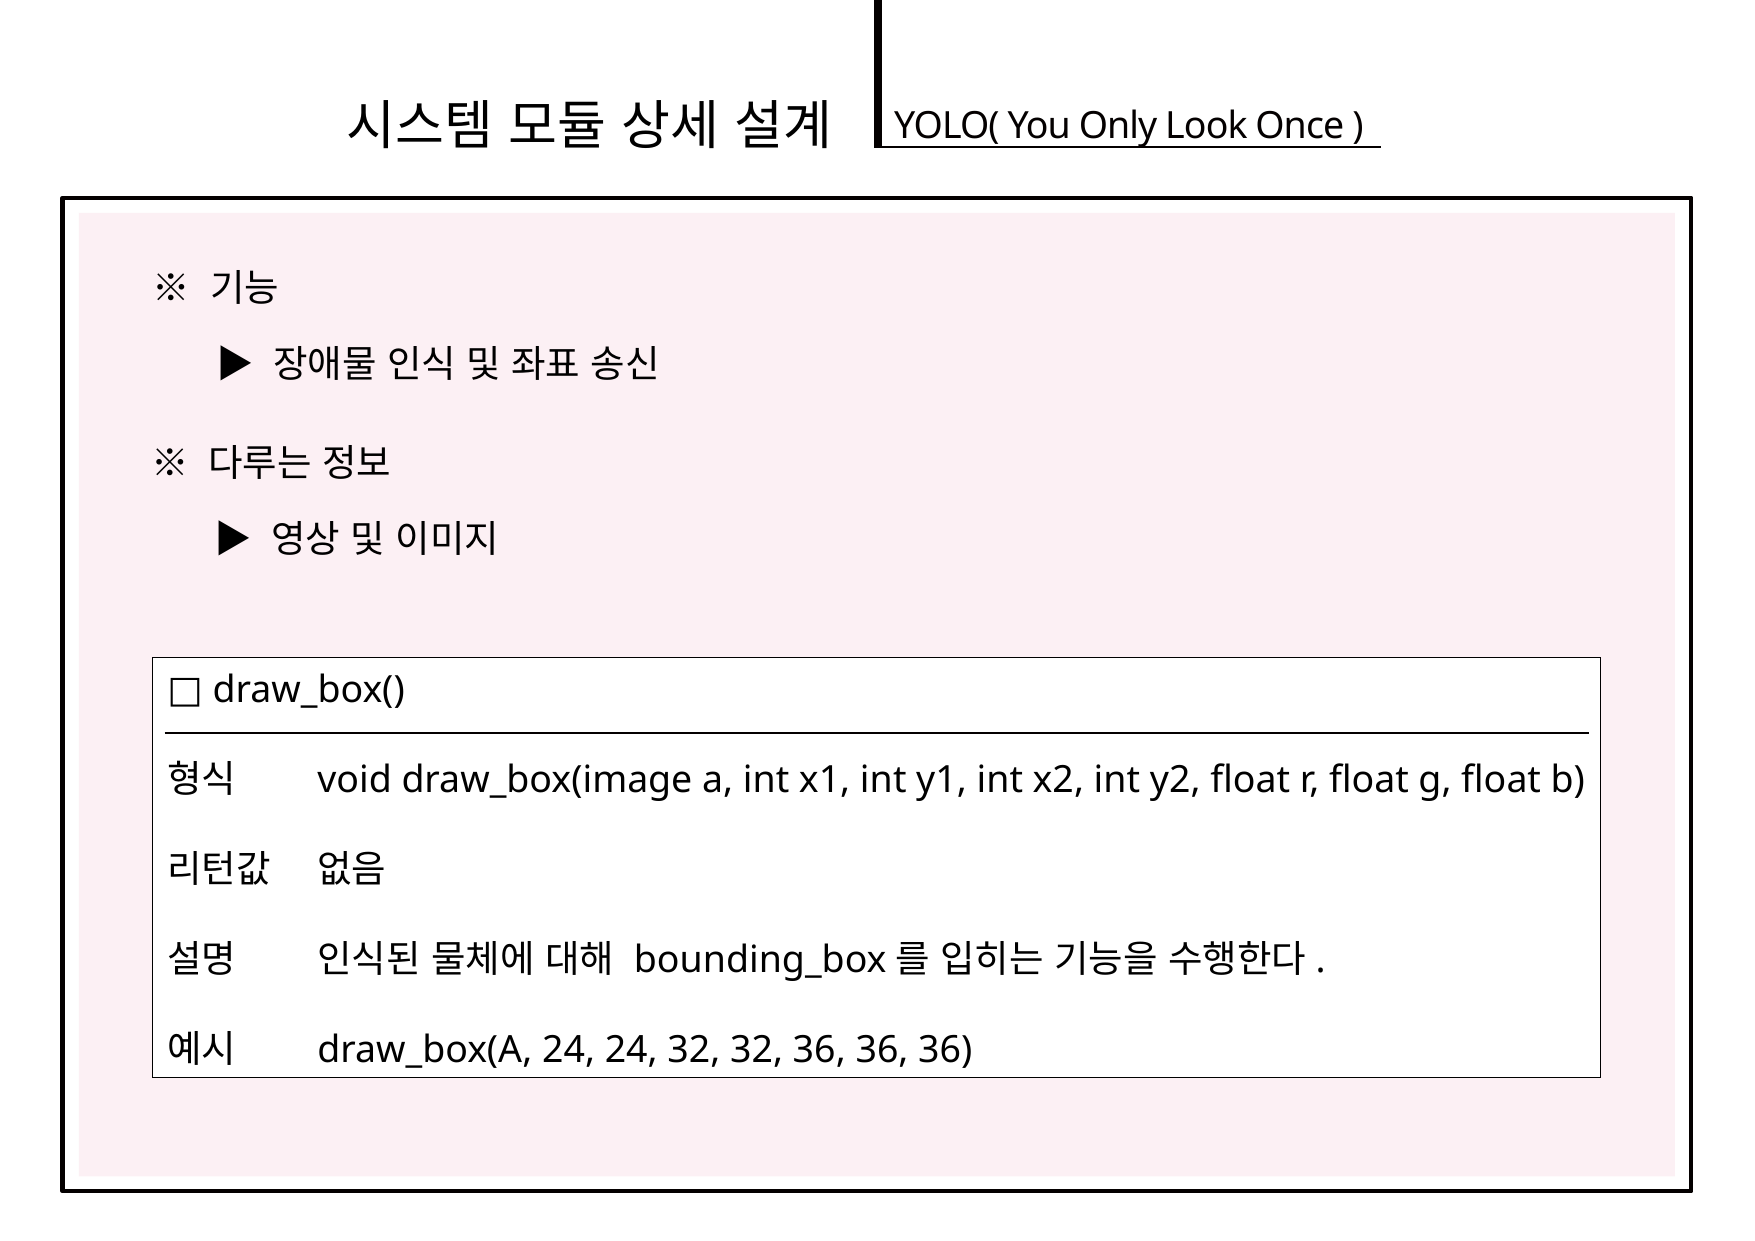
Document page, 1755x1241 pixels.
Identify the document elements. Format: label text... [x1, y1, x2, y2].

text_box YOLO( You Only Look Once ) [879, 93, 1379, 147]
text_box ※ 다루는 정보 [136, 431, 407, 492]
text_box ※ 기능 [138, 256, 294, 317]
text_box [62, 197, 1692, 1192]
text_box ▶ 영상 및 이미지 [199, 507, 515, 568]
text_box YOLO( You Only Look Once ) [879, 148, 1379, 154]
text_box 시스템 모듈 상세 설계 [332, 84, 848, 163]
text_box □ draw_box() 형식 void draw_box(image a, int x1, int y1, int x2, int y2, float r, float g, float b) 리턴값 없음 설명 인식된 물체에 대해 bounding_box를 입히는 기능을 수행한다. 예시 draw_box(A, 24, 24, 32, 32, 36, 36, 36) [152, 657, 1601, 1078]
text_box ▶ 장애물 인식 및 좌표 송신 [201, 332, 675, 393]
